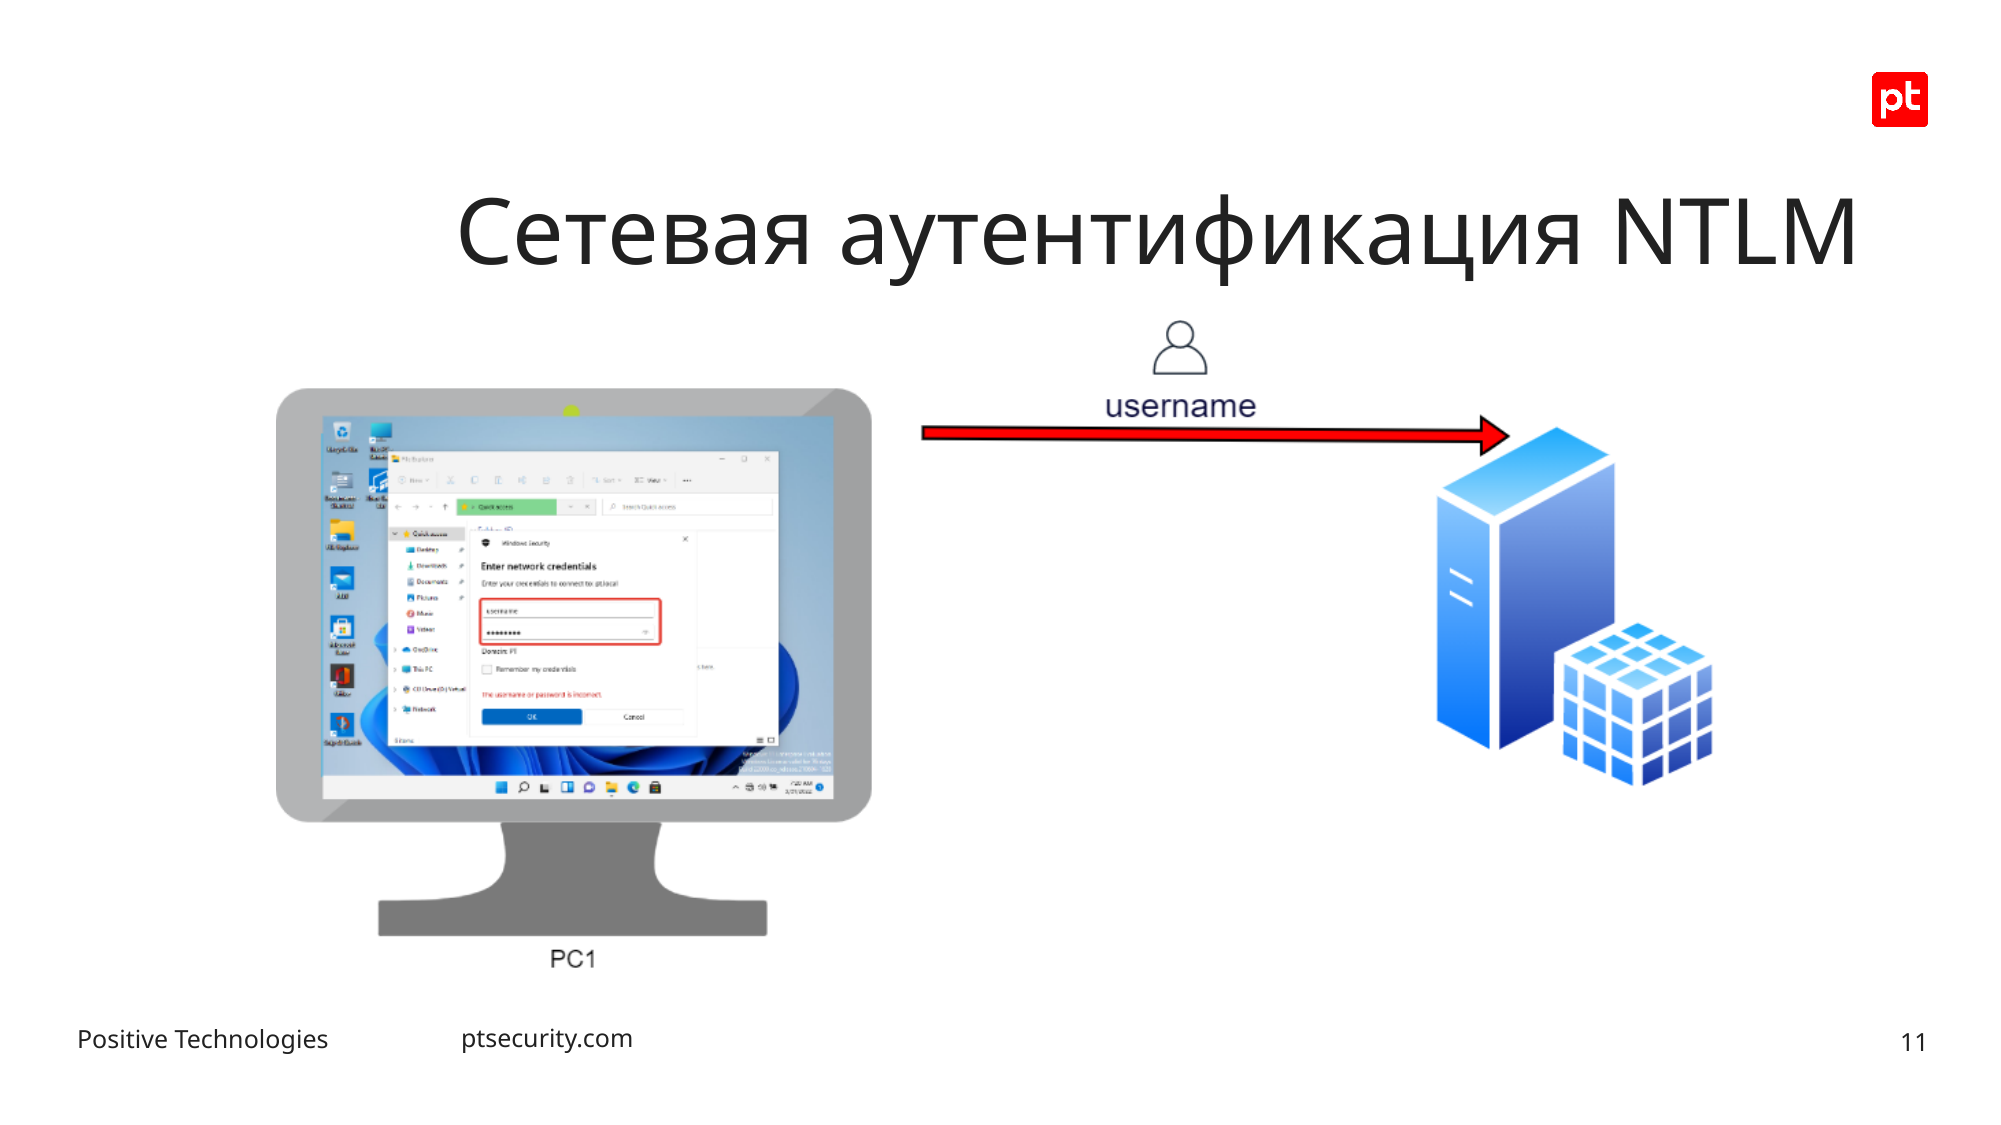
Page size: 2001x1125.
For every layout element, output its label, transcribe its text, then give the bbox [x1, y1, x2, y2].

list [276, 320, 1724, 976]
slide_number 11 [1608, 1013, 1944, 1074]
title Сетевая аутентификация NTLM [439, 175, 1928, 356]
picture [1872, 72, 1928, 127]
